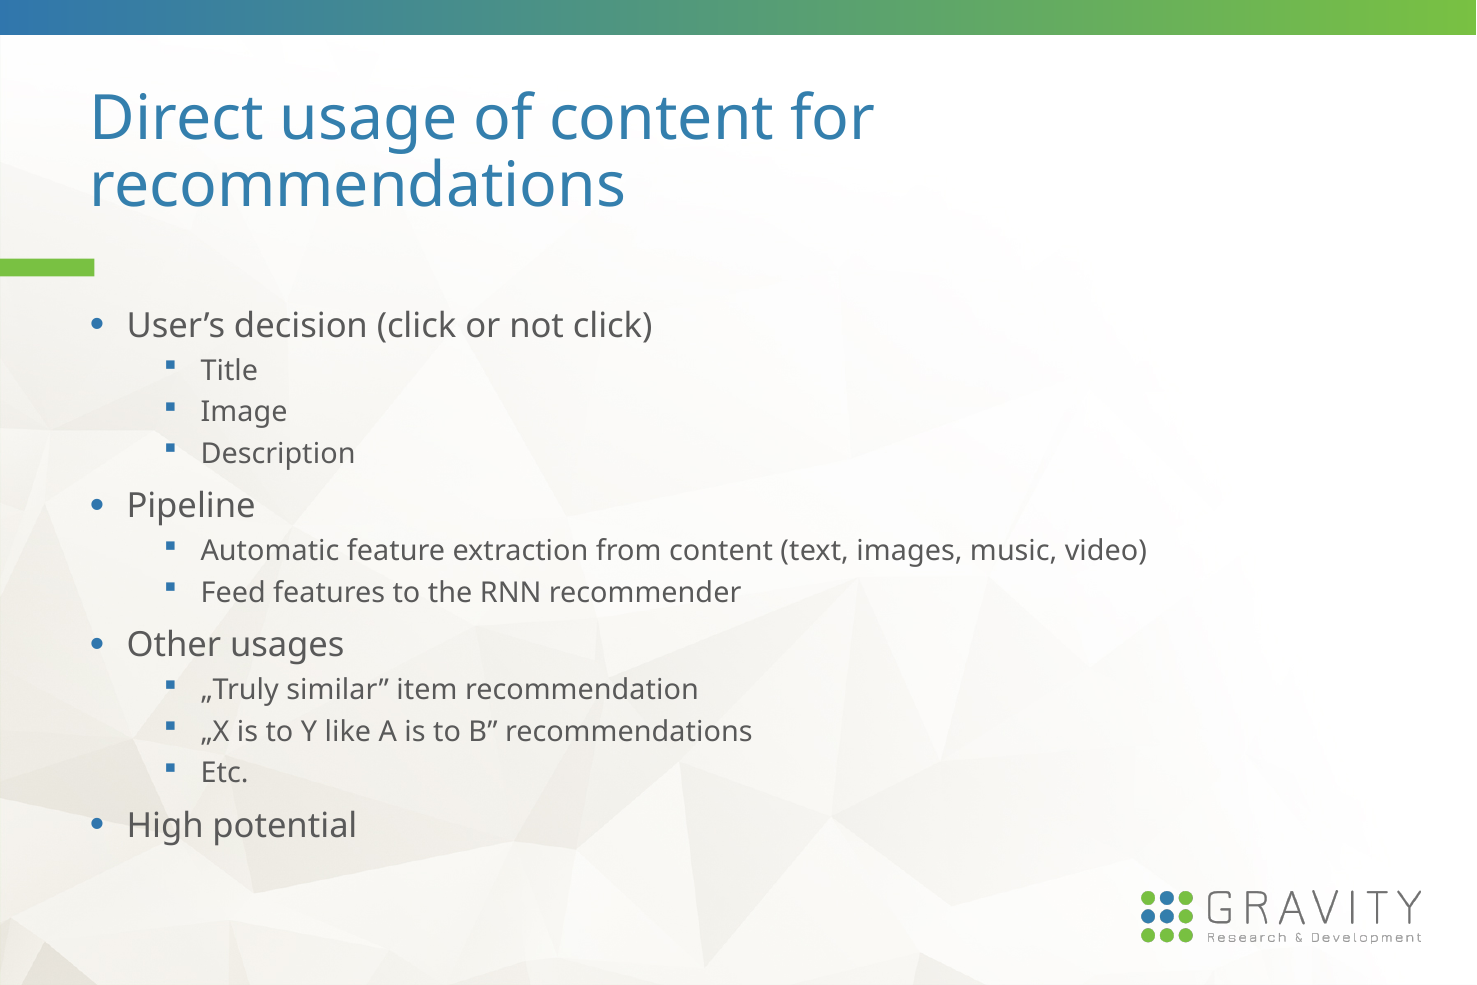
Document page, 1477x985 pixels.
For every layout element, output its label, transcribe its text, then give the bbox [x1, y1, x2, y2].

list User’s decision (click or not click) Title Image Description Pipeline Automatic feature extraction from content (text, images, music, video) Feed features to the RNN recommender Other usages „Truly similar” item recommendation „X is to Y like A is to B” recommendations Etc. High potential [74, 295, 1402, 858]
title Direct usage of content for recommendations [74, 73, 1402, 233]
picture [0, 0, 1477, 985]
